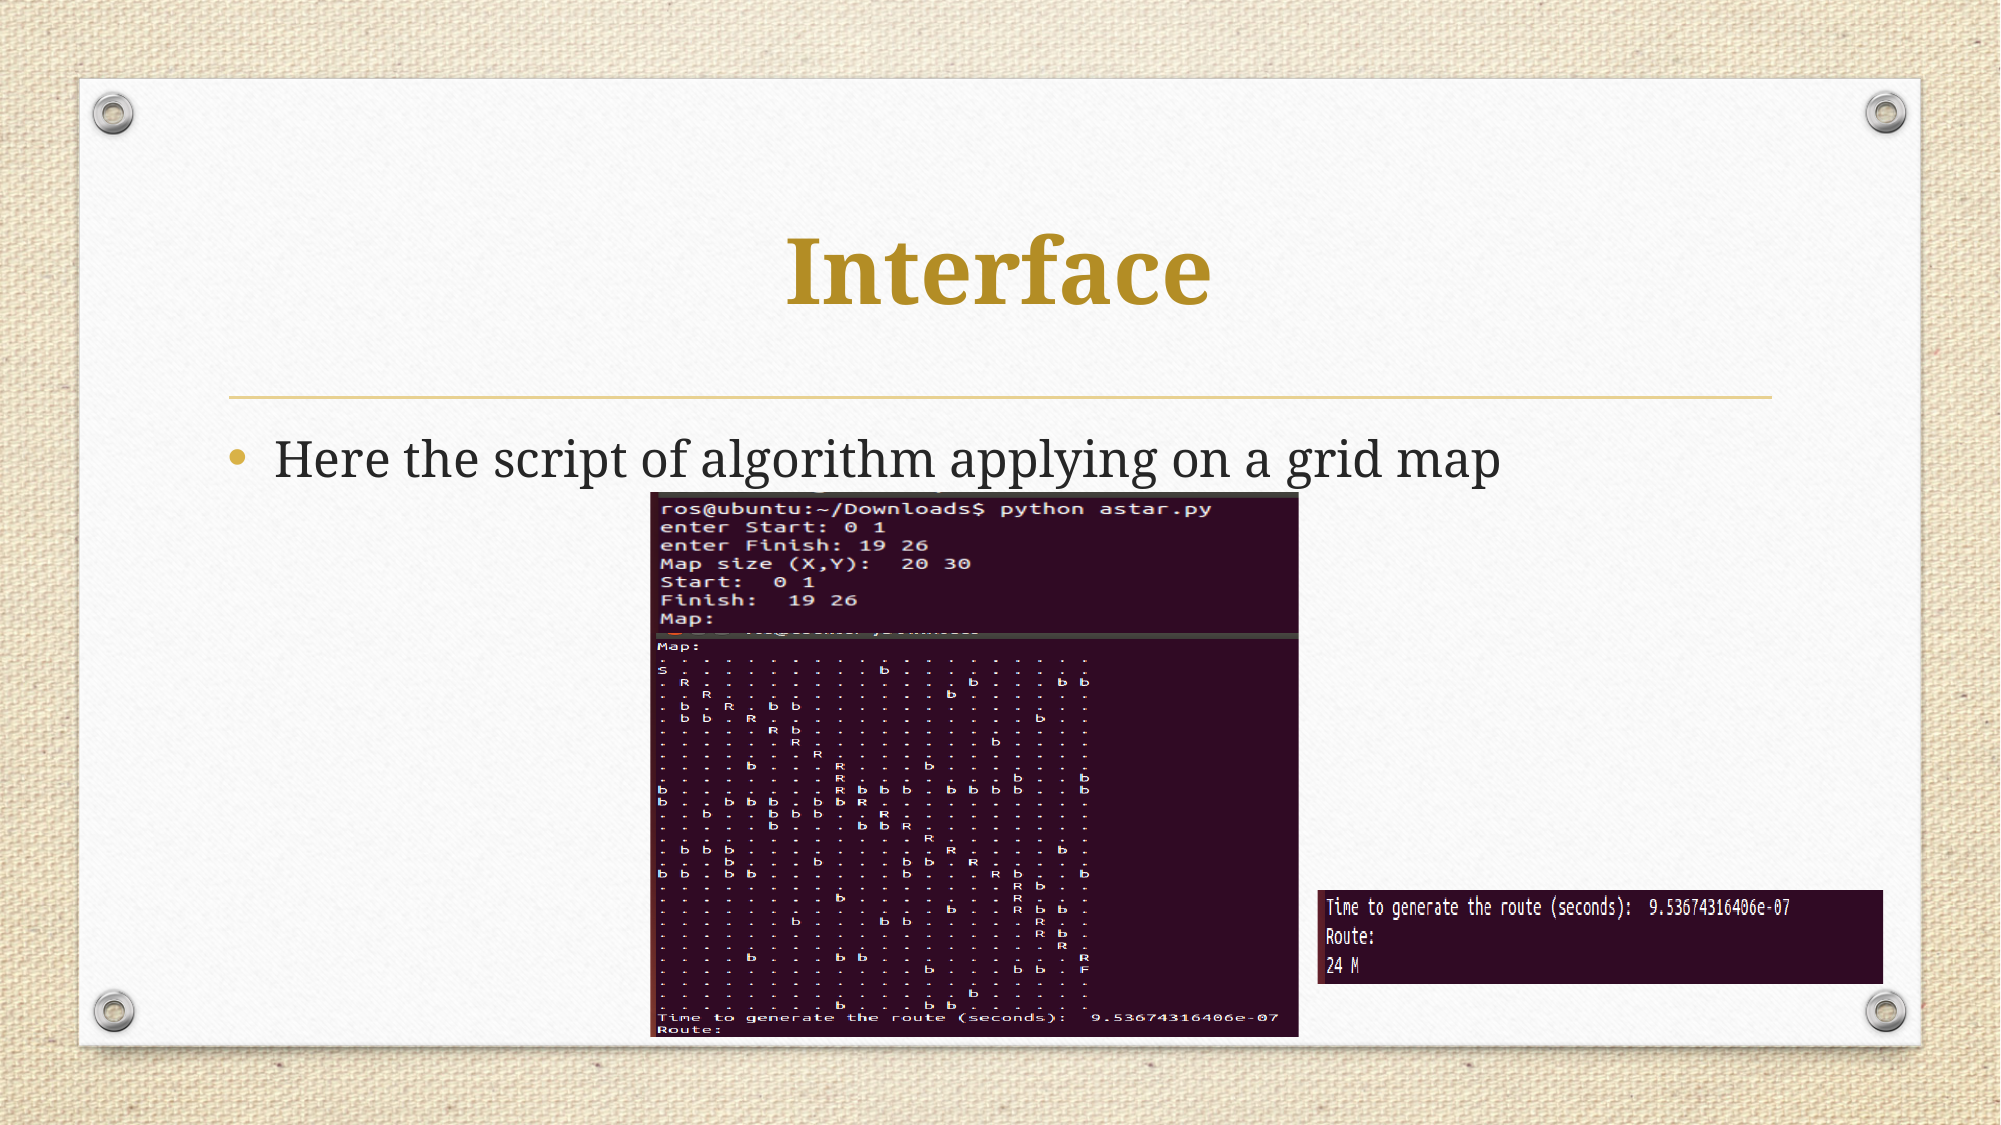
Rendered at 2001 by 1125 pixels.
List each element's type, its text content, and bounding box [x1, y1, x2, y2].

title Interface [212, 161, 1788, 375]
list Here the script of algorithm applying on a grid map [212, 419, 1788, 964]
picture [0, 0, 2001, 1125]
